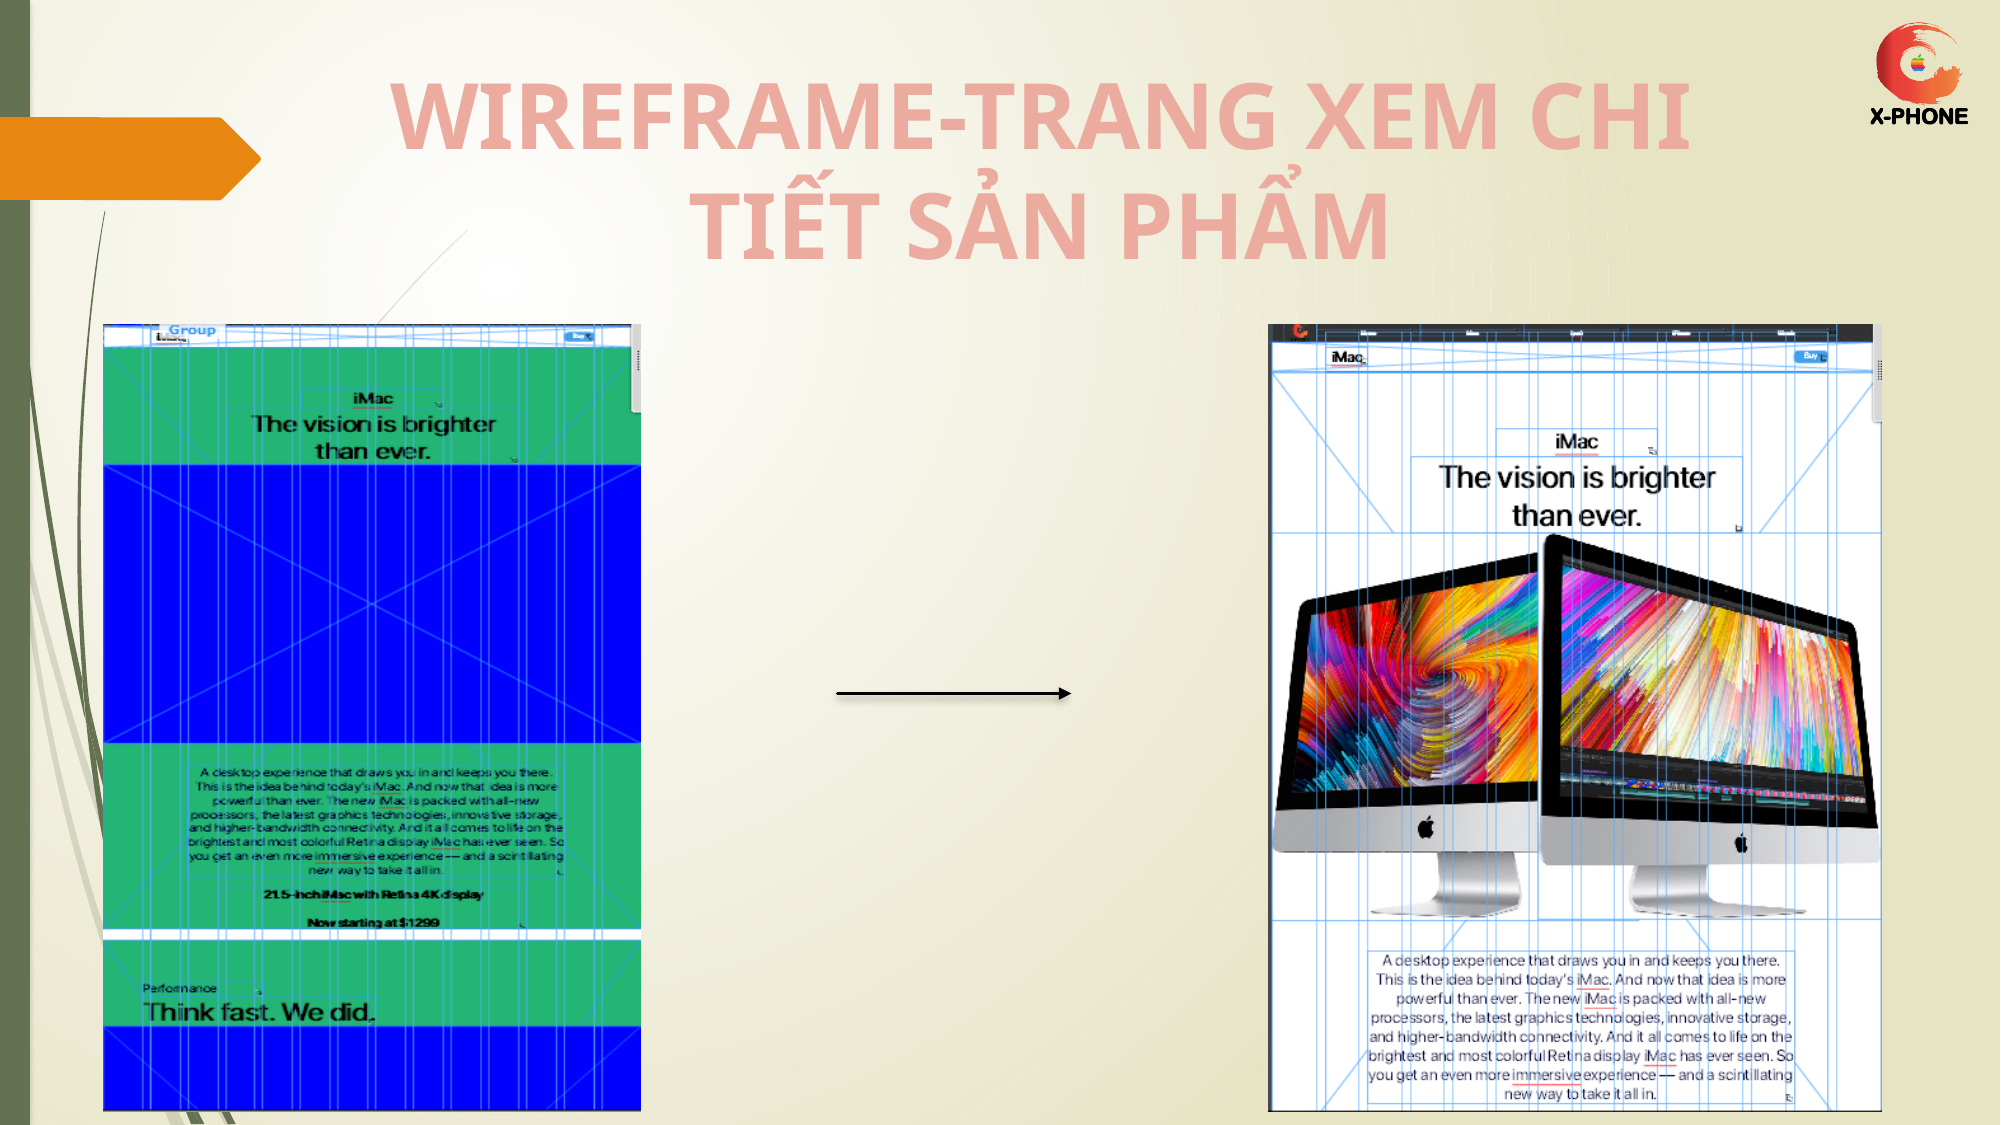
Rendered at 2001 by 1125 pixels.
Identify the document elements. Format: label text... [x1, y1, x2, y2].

picture [1267, 324, 1882, 1112]
picture [102, 324, 642, 1112]
text_box WIREFRAME-TRANG XEM CHI TIẾT SẢN PHẨM [341, 50, 1742, 285]
picture [1866, 22, 1974, 130]
